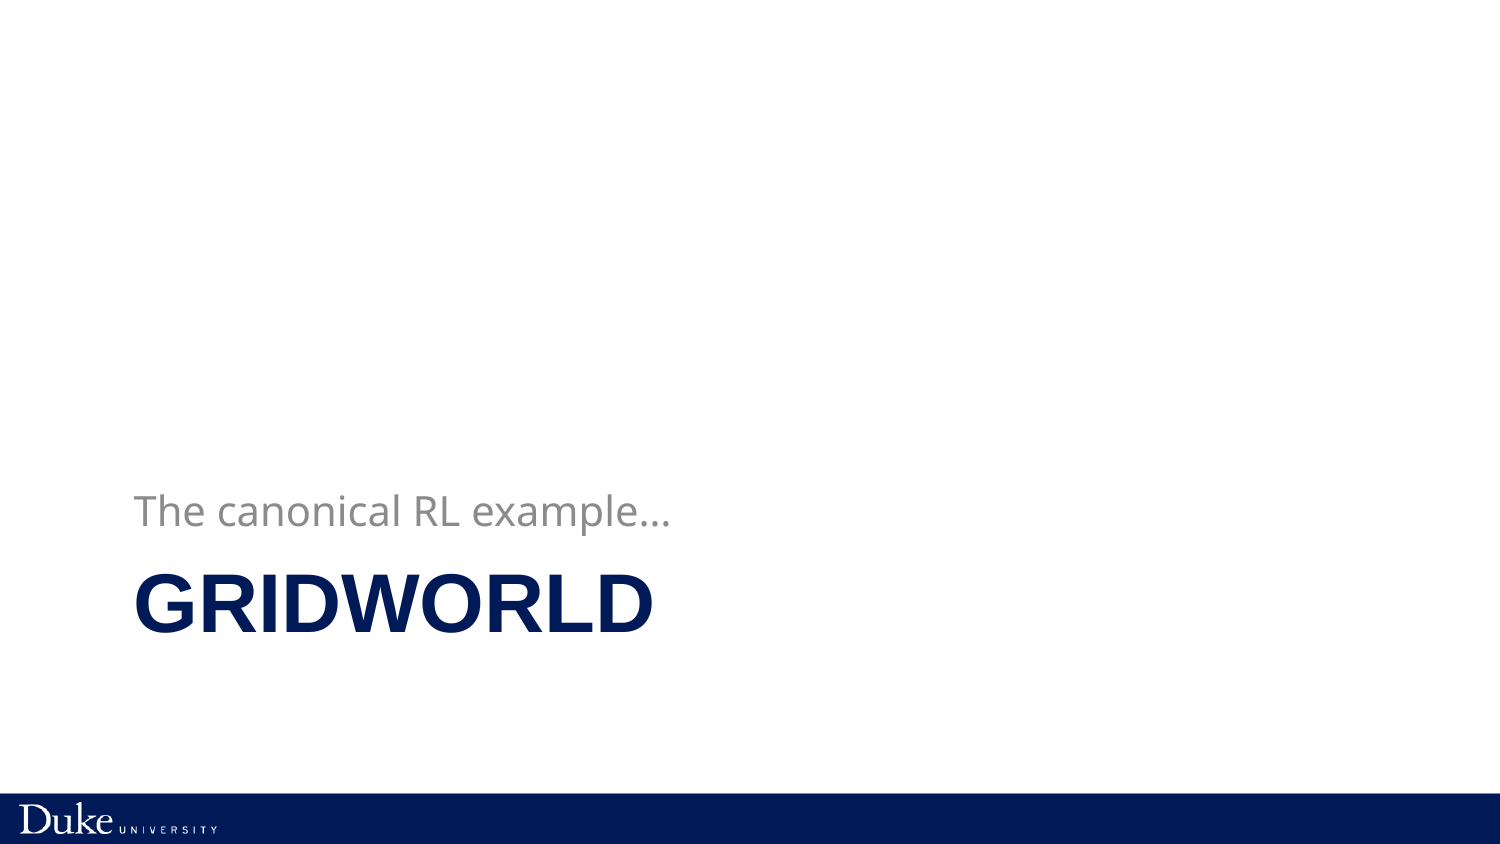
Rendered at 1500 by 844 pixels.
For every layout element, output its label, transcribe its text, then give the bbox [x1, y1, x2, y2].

picture [0, 0, 1500, 844]
list The canonical RL example… [118, 357, 1394, 543]
title GRIDWORLD [118, 543, 1394, 710]
